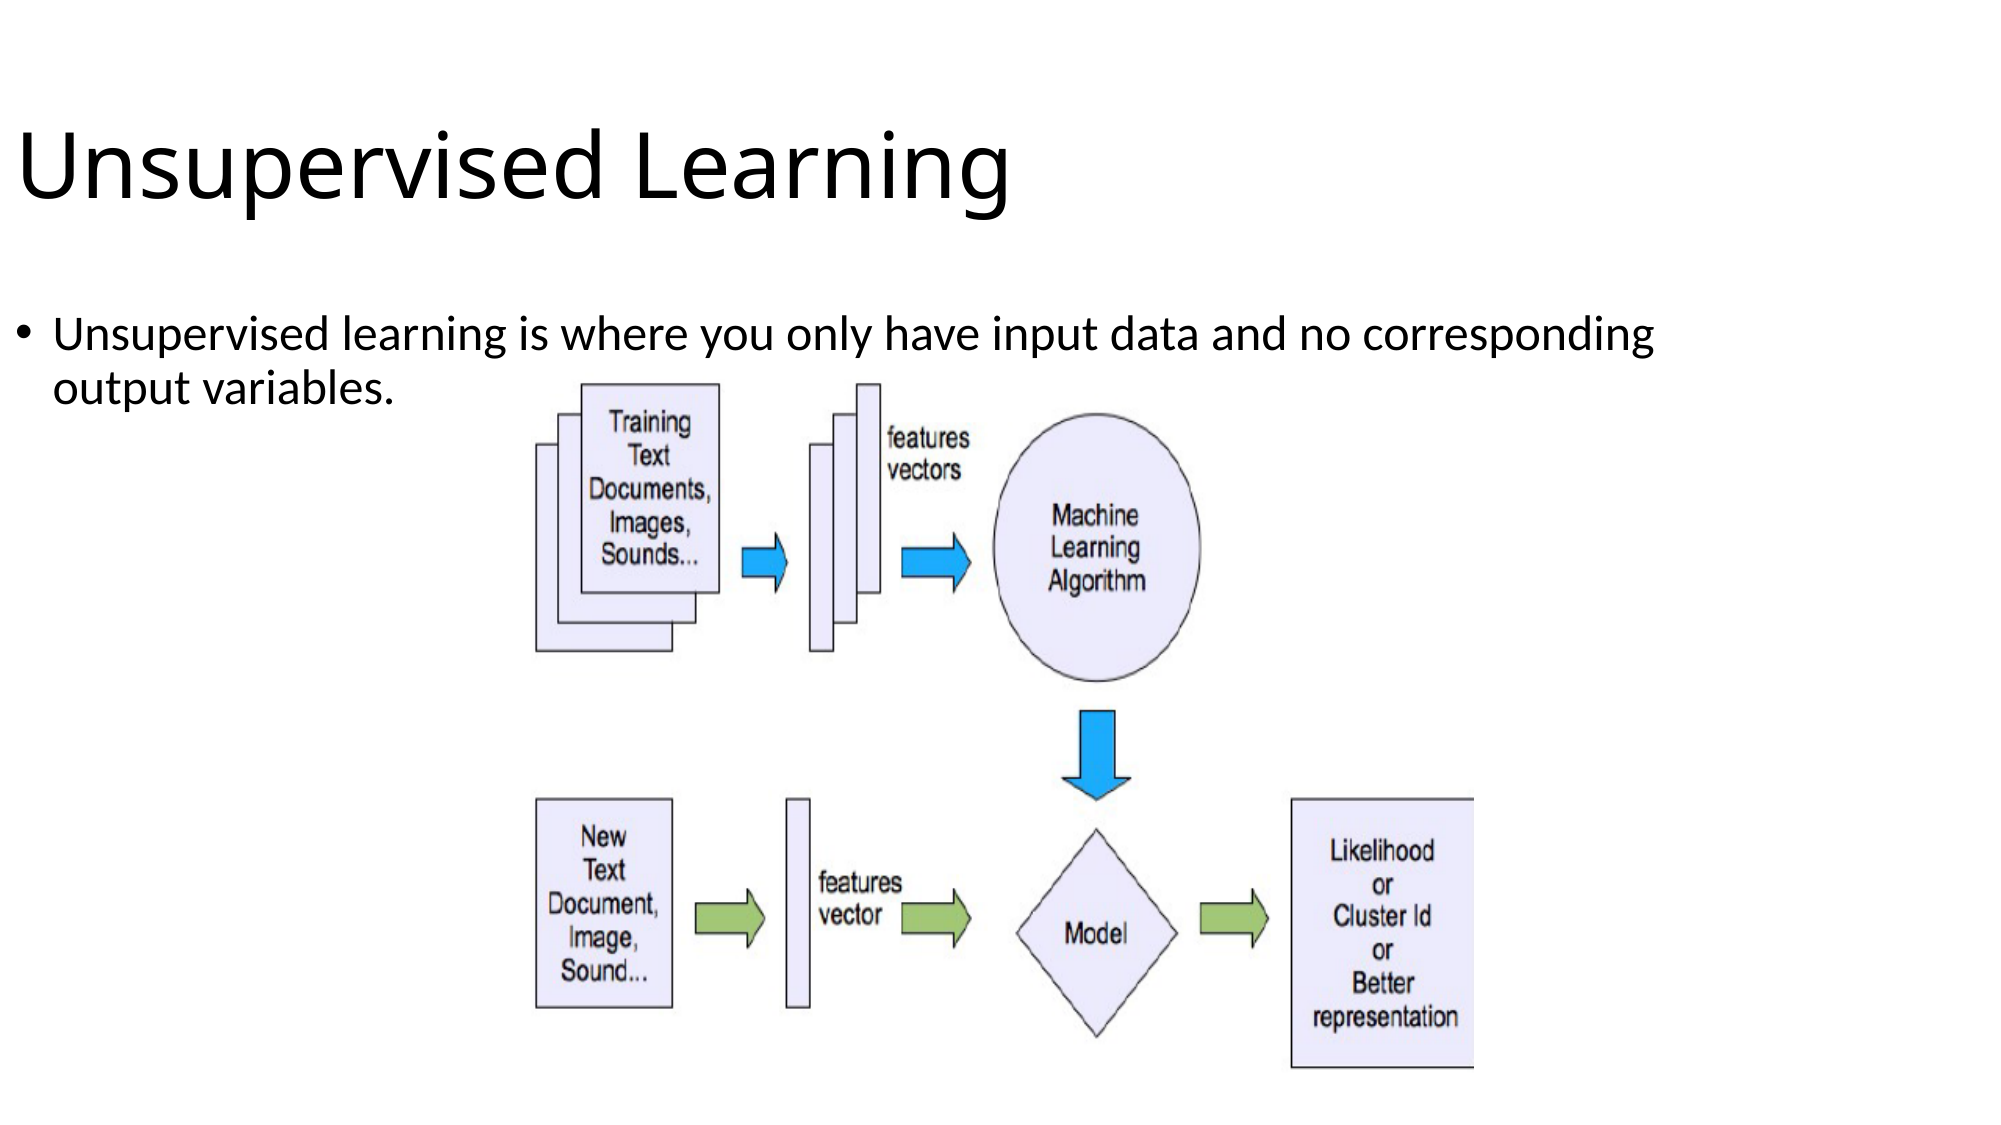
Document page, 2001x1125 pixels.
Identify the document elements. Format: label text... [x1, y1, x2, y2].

list Unsupervised learning is where you only have input data and no corresponding output variables. [0, 299, 1725, 1014]
title Unsupervised Learning [0, 59, 1725, 278]
picture [531, 371, 1474, 1074]
